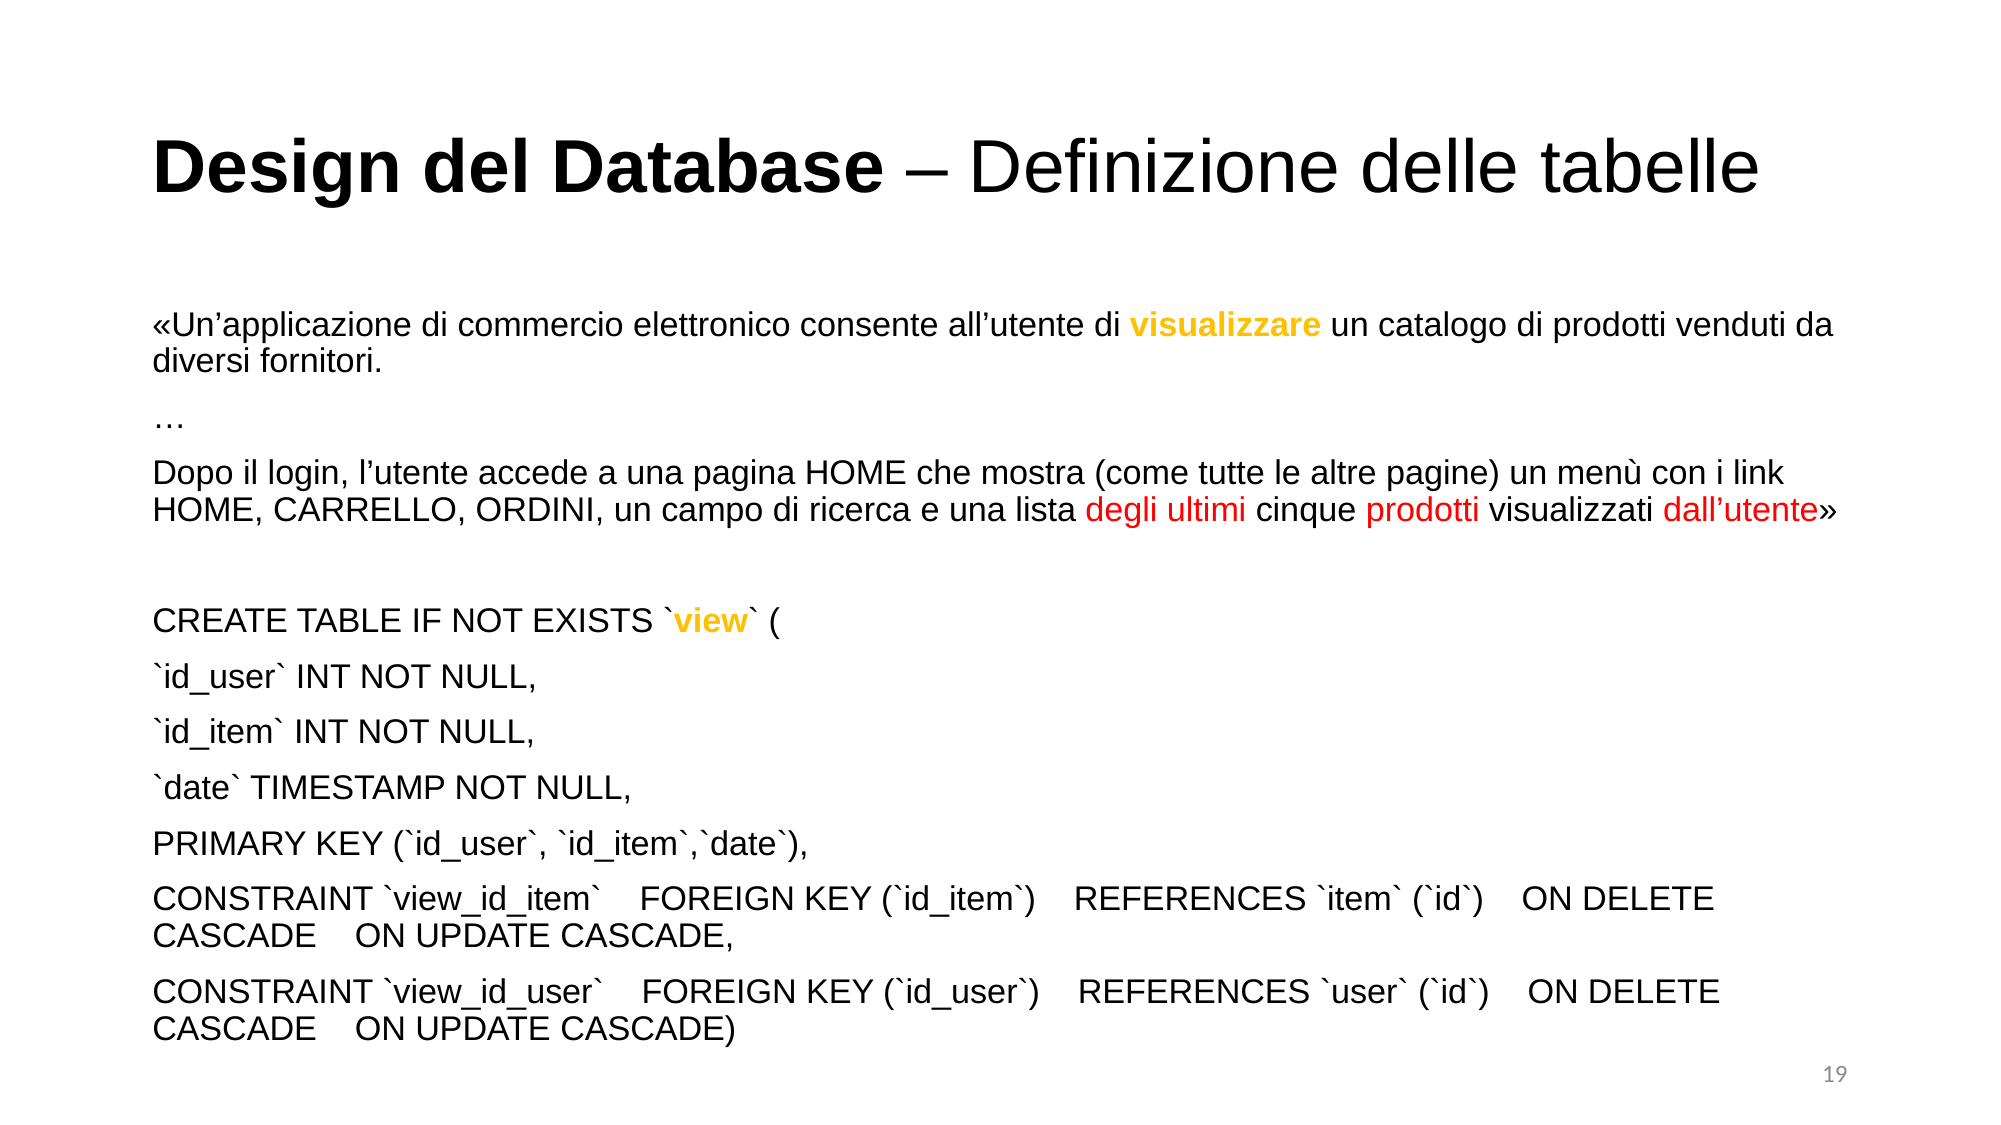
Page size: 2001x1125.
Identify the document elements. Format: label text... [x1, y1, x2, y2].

text_box «Un’applicazione di commercio elettronico consente all’utente di visualizzare un catalogo di prodotti venduti da diversi fornitori. … Dopo il login, l’utente accede a una pagina HOME che mostra (come tutte le altre pagine) un menù con i link HOME, CARRELLO, ORDINI, un campo di ricerca e una lista degli ultimi cinque prodotti visualizzati dall’utente» CREATE TABLE IF NOT EXISTS `view` ( `id_user` INT NOT NULL, `id_item` INT NOT NULL, `date` TIMESTAMP NOT NULL, PRIMARY KEY (`id_user`, `id_item`,`date`), CONSTRAINT `view_id_item` FOREIGN KEY (`id_item`) REFERENCES `item` (`id`) ON DELETE CASCADE ON UPDATE CASCADE, CONSTRAINT `view_id_user` FOREIGN KEY (`id_user`) REFERENCES `user` (`id`) ON DELETE CASCADE ON UPDATE CASCADE) [137, 299, 1863, 1096]
text_box Design del Database – Definizione delle tabelle [137, 59, 1863, 278]
text_box 19 [1412, 1042, 1863, 1103]
